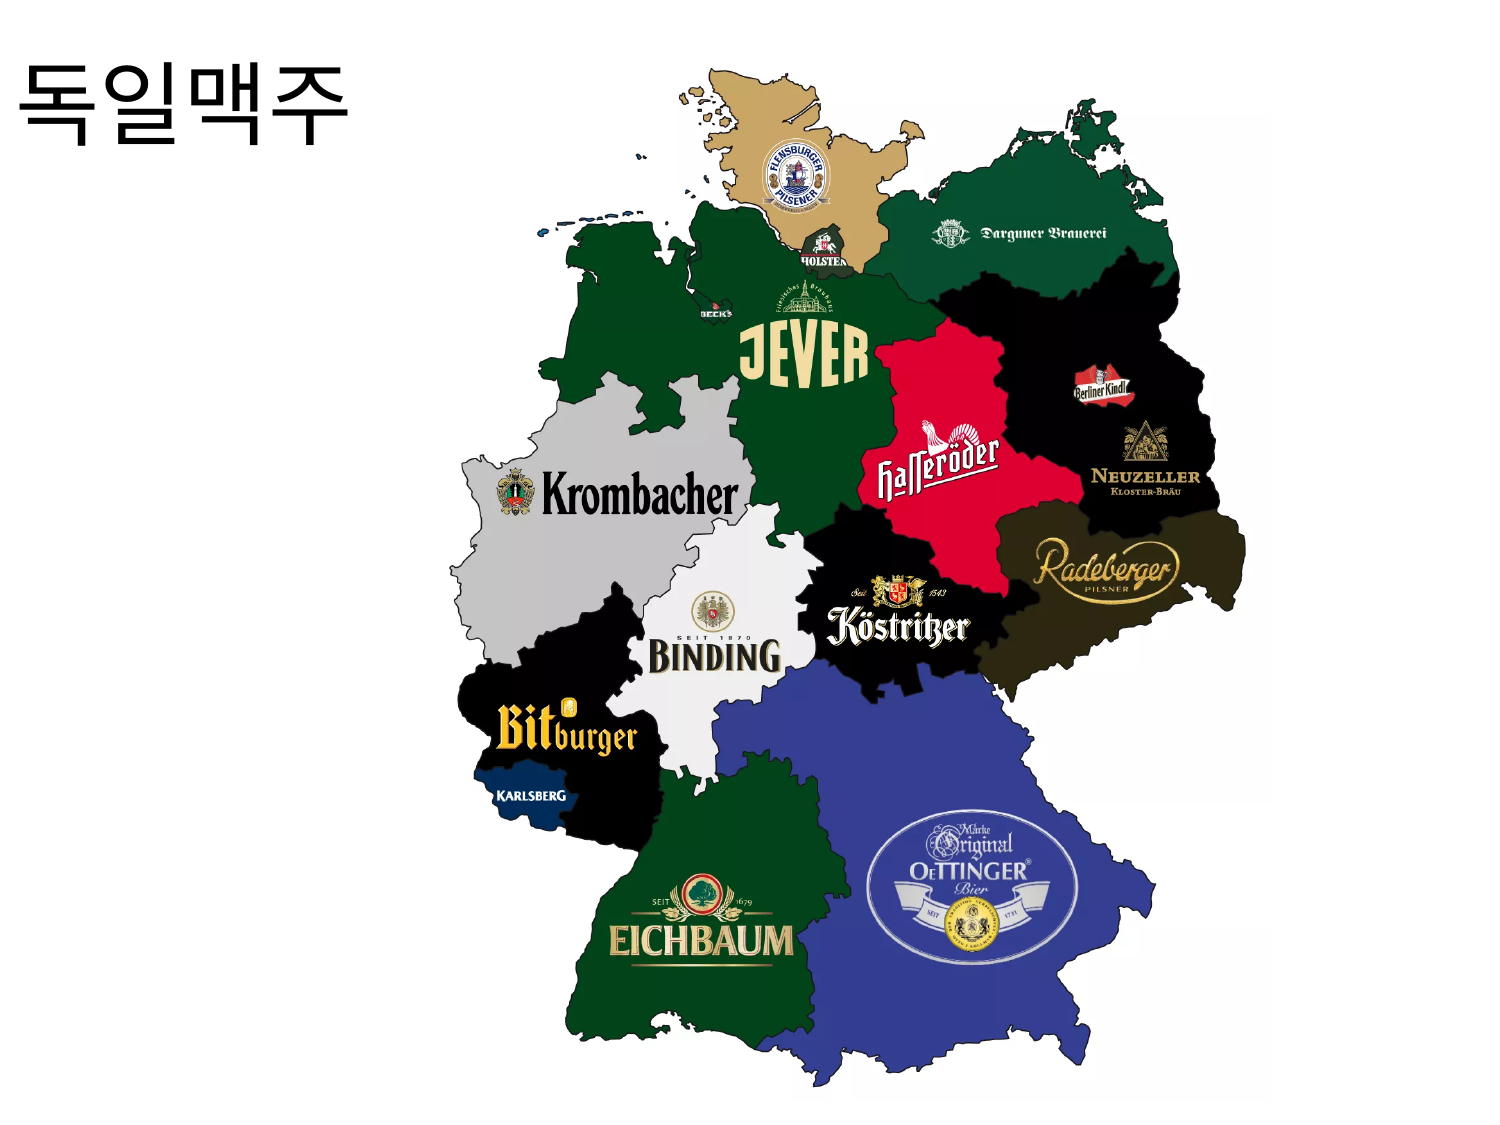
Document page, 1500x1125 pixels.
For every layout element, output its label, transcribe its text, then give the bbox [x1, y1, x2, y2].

picture [419, 53, 1271, 1101]
title 독일맥주 [0, 0, 1294, 218]
